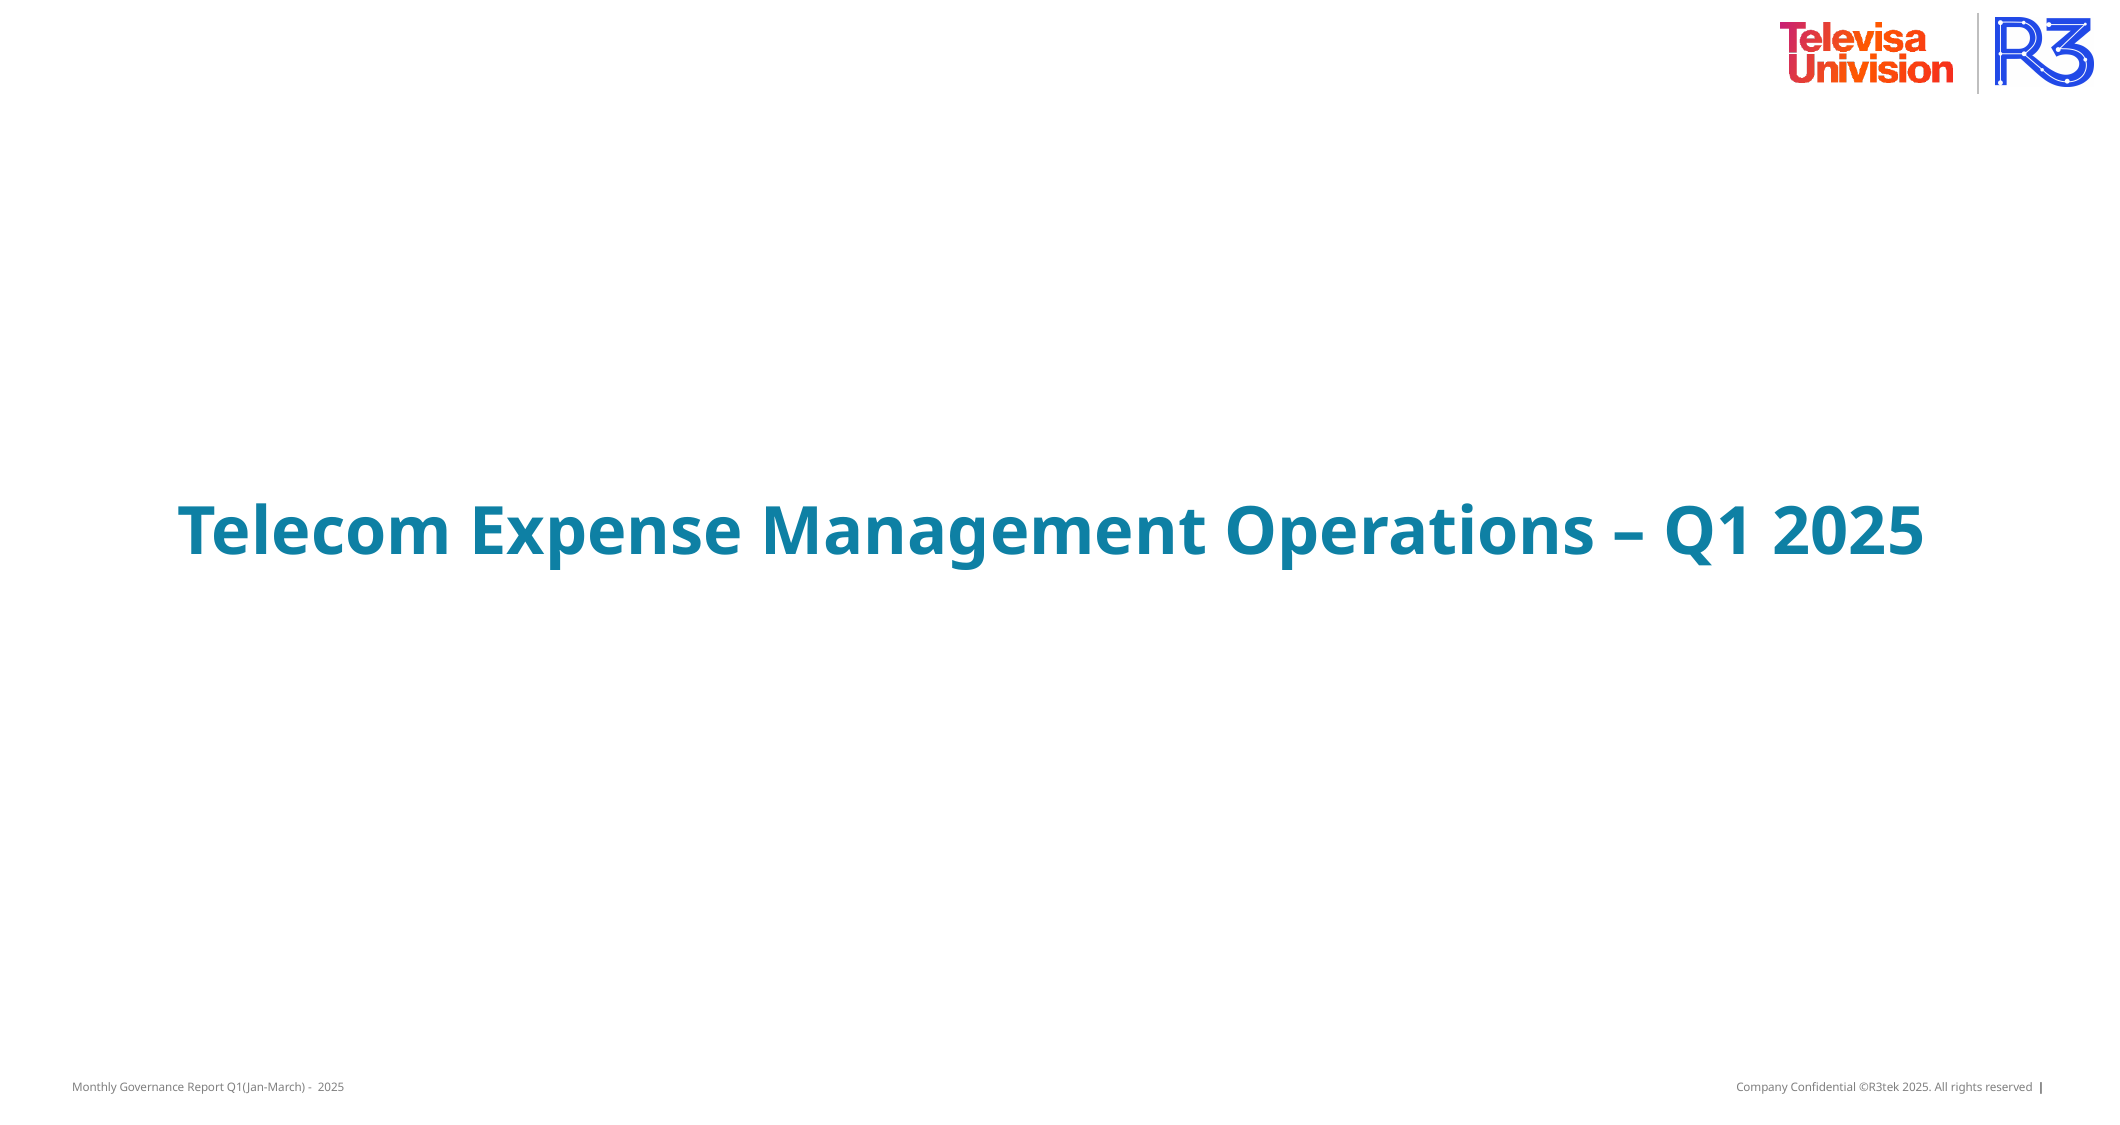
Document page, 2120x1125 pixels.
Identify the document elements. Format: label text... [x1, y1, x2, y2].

text_box Telecom Expense Management Operations – Q1 2025 [163, 480, 2035, 576]
picture [1780, 22, 1953, 83]
picture [1995, 17, 2094, 87]
